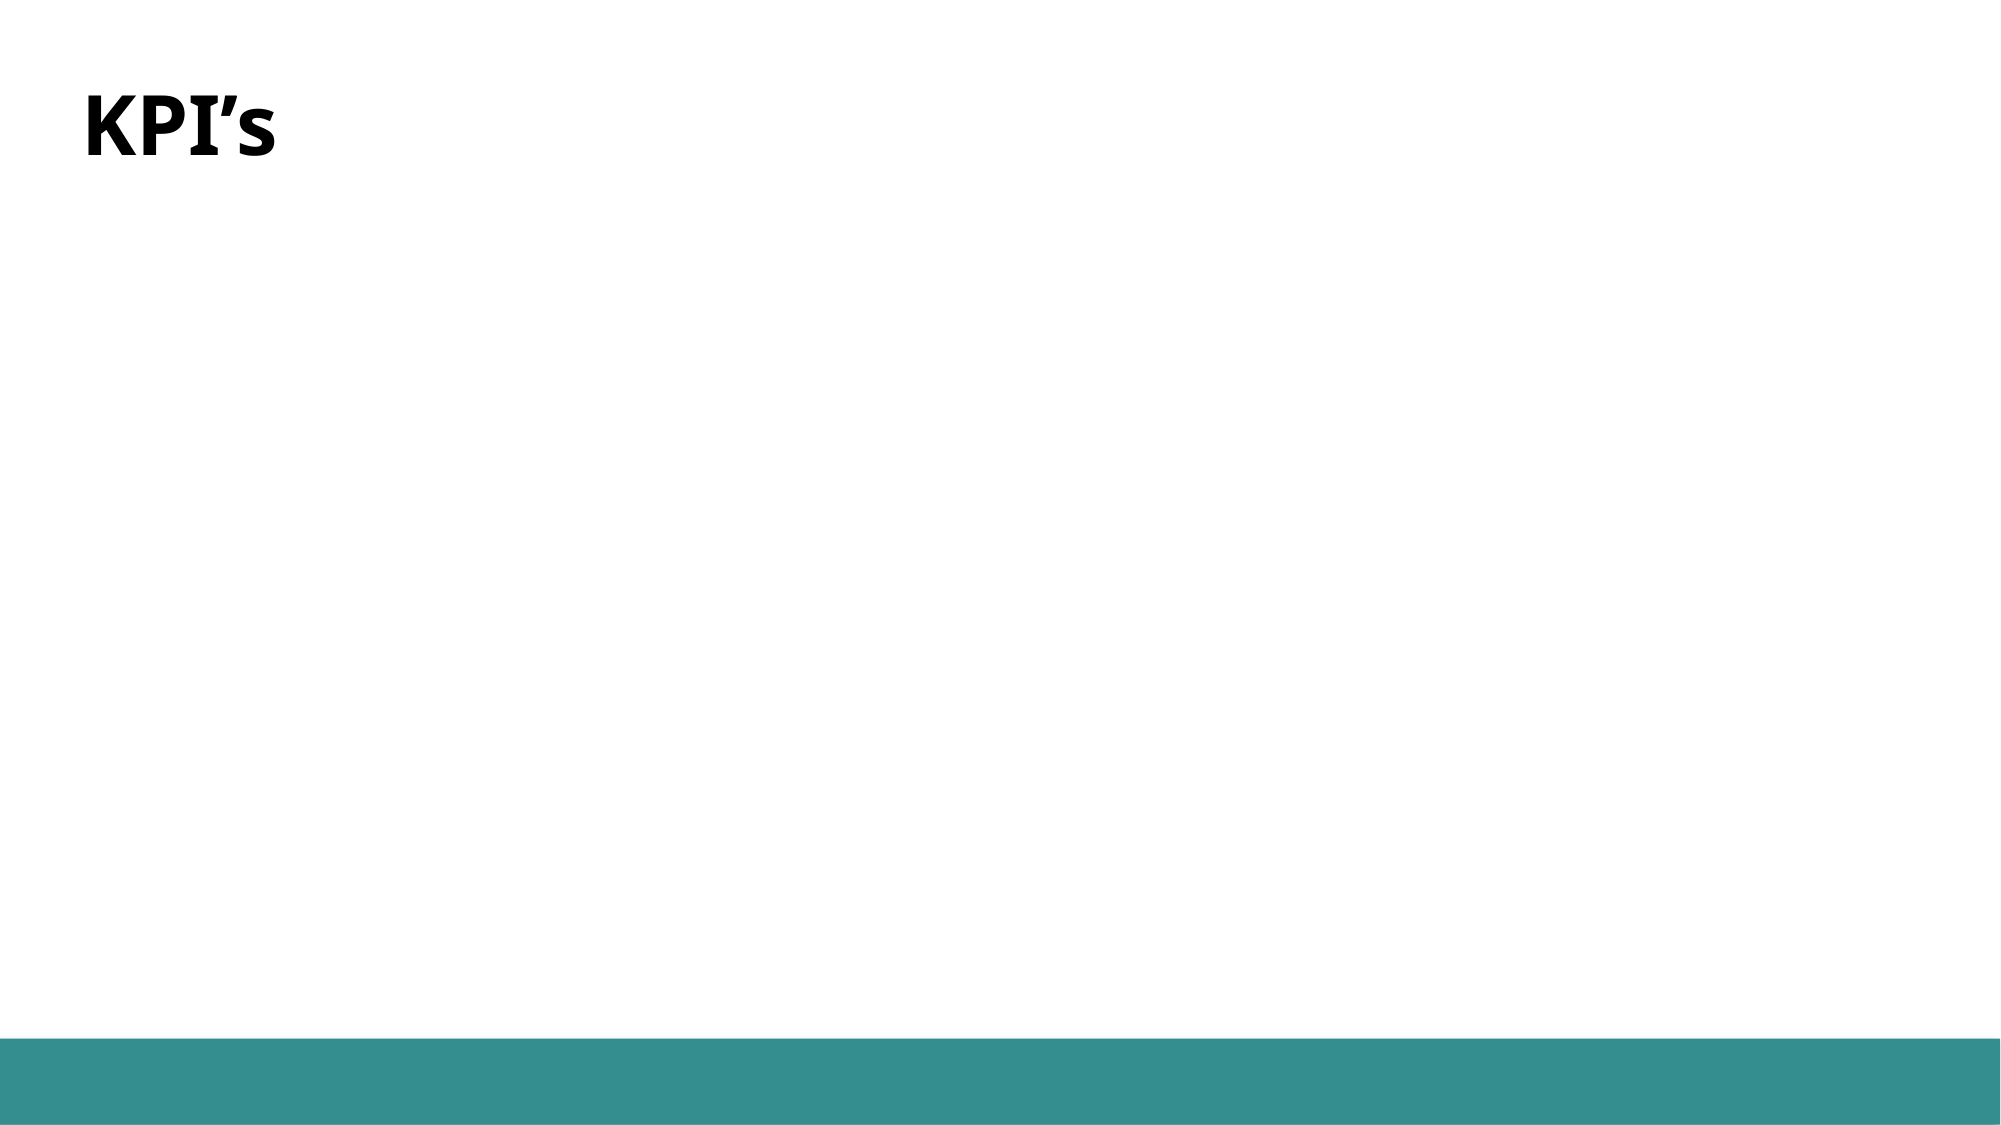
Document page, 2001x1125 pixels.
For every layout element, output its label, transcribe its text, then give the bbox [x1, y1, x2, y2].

title KPI’s [66, 0, 1818, 187]
